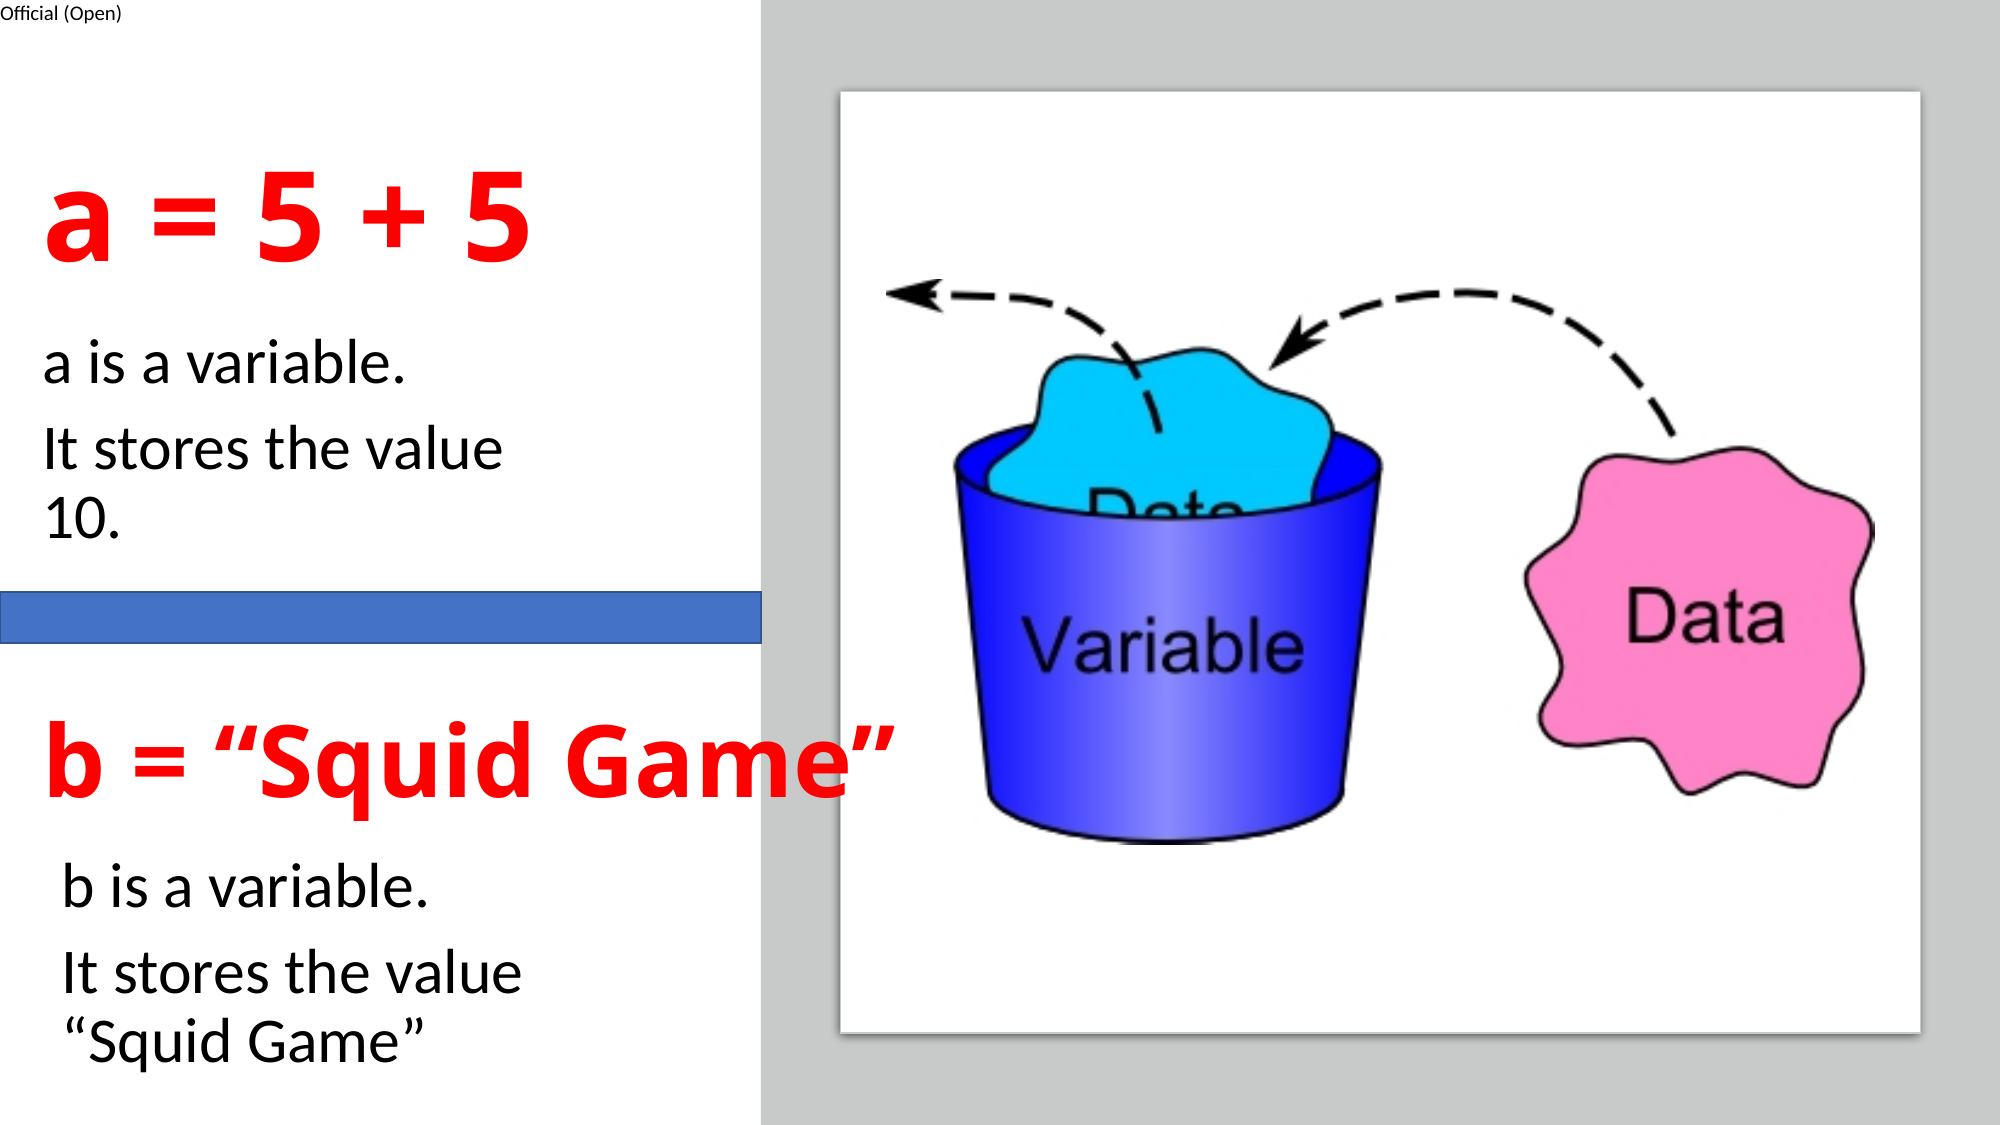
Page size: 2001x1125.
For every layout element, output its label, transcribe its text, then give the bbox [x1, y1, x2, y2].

text_box [0, 591, 762, 644]
title a = 5 + 5 [27, 72, 760, 370]
text_box b = “Squid Game” [27, 616, 976, 914]
list a is a variable. It stores the value 10. [27, 320, 603, 563]
picture [886, 279, 1875, 845]
text_box b is a variable. It stores the value “Squid Game” [46, 844, 622, 1087]
text_box [760, 0, 2000, 1125]
text_box [839, 90, 1922, 1034]
